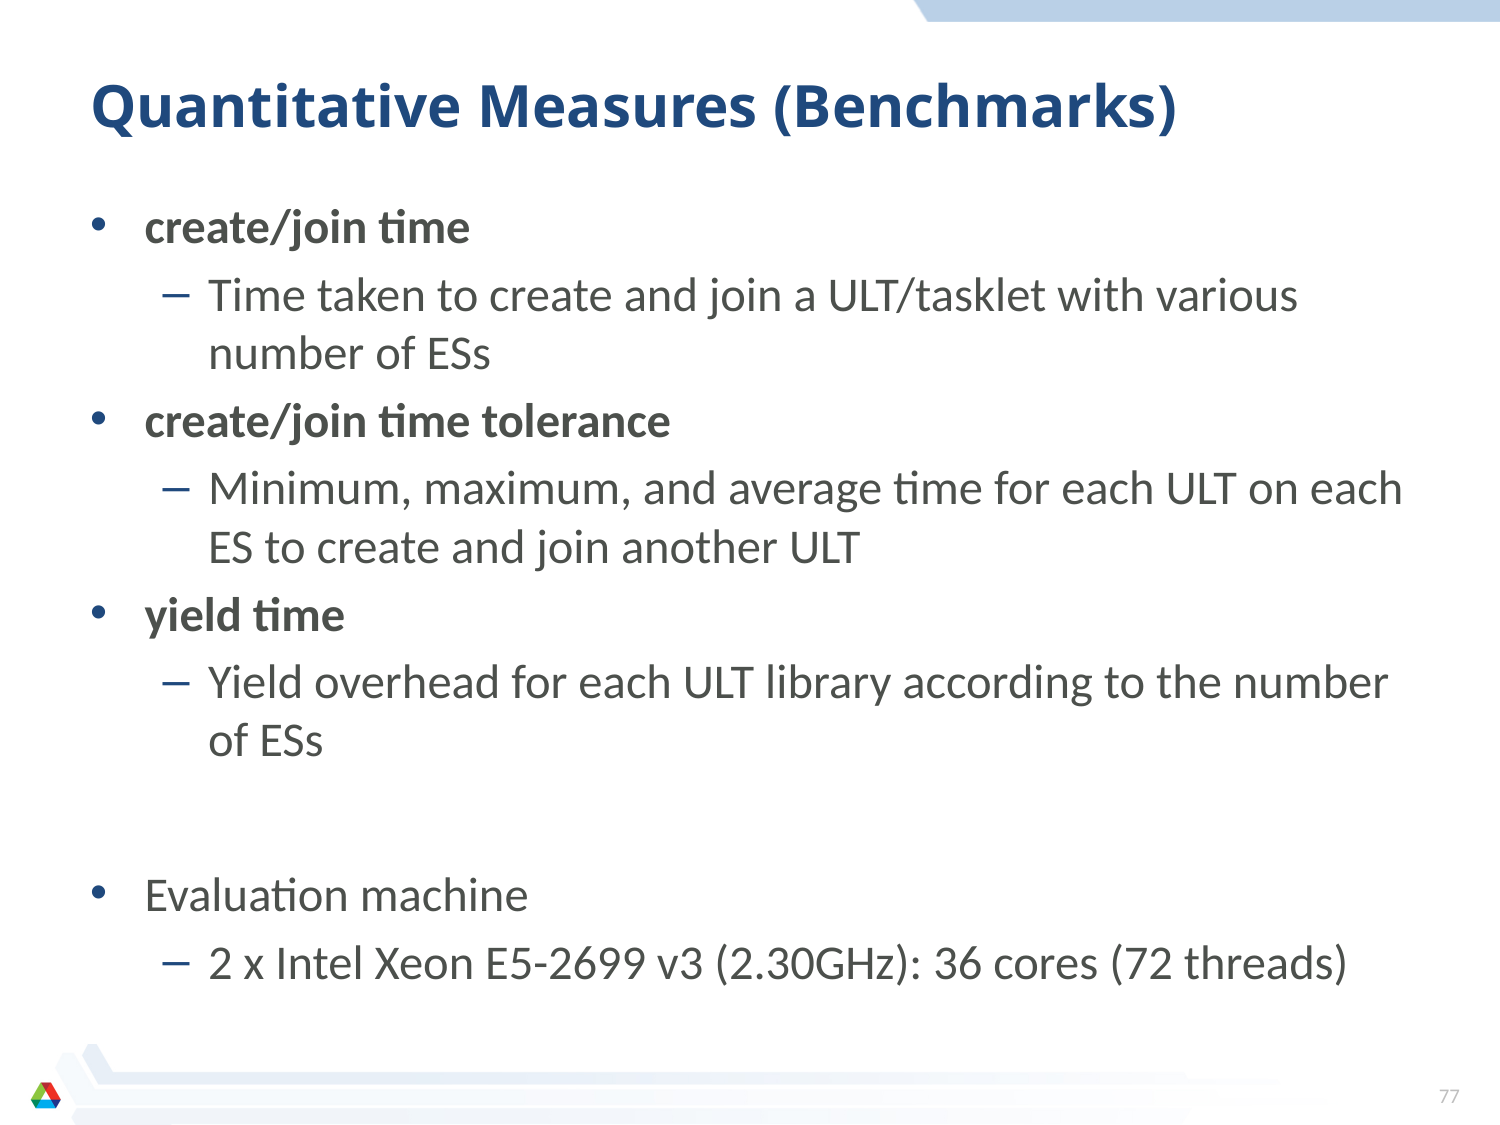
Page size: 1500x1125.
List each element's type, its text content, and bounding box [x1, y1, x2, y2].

picture [0, 0, 1500, 22]
title Quantitative Measures (Benchmarks) [75, 45, 1425, 163]
slide_number 77 [1125, 1065, 1475, 1125]
list create/join time Time taken to create and join a ULT/tasklet with various number of ESs create/join time tolerance Minimum, maximum, and average time for each ULT on each ES to create and join another ULT yield time Yield overhead for each ULT library according to the number of ESs Evaluation machine 2 x Intel Xeon E5-2699 v3 (2.30GHz): 36 cores (72 threads) [75, 187, 1425, 1005]
picture [0, 1039, 1500, 1125]
